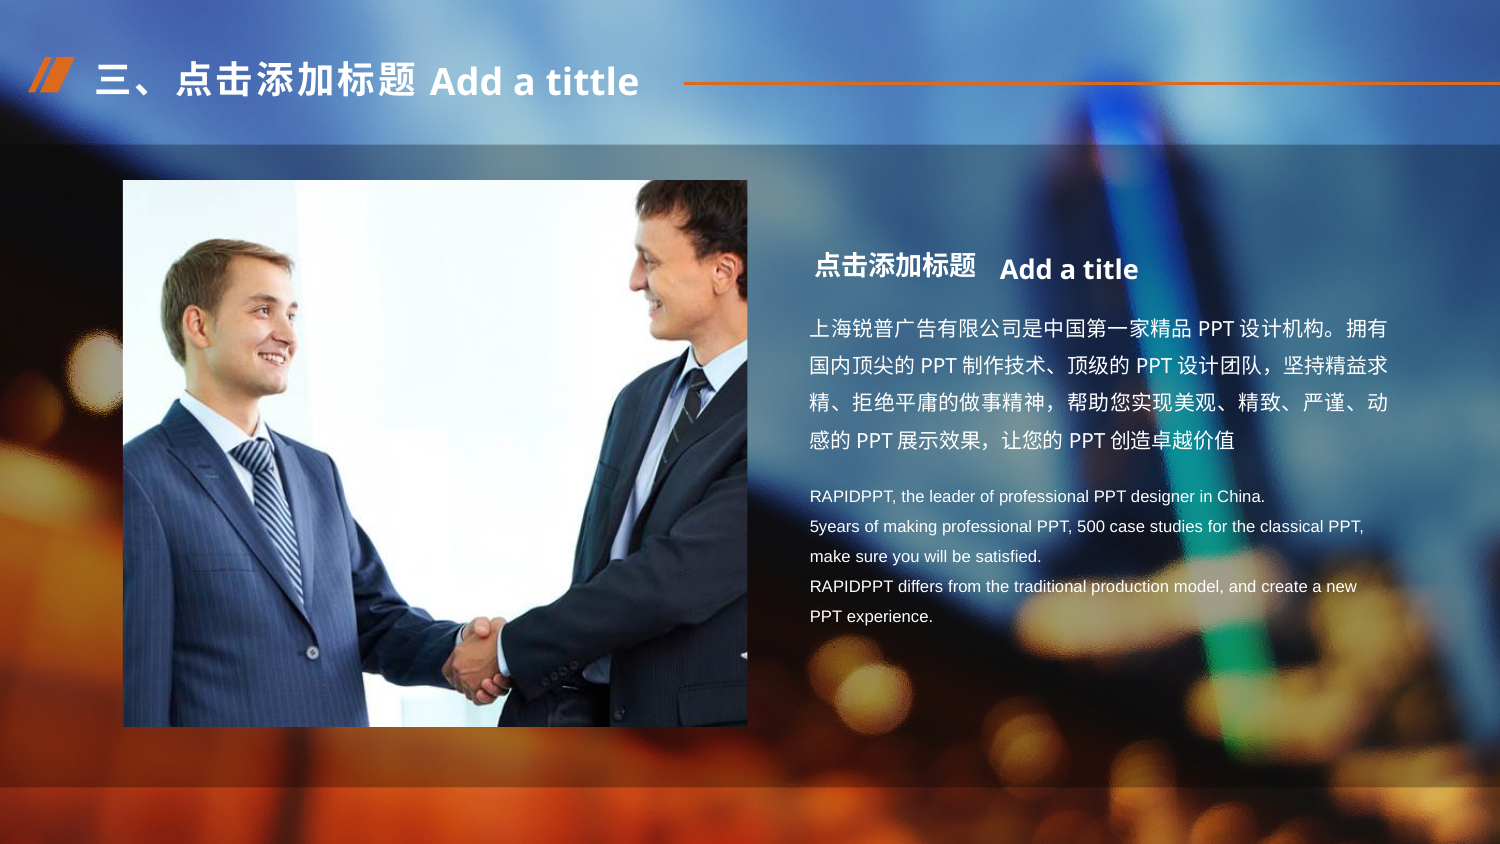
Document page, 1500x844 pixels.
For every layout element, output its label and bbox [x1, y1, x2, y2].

text_box [28, 48, 677, 112]
text_box [795, 224, 1404, 636]
picture [0, 0, 1500, 844]
